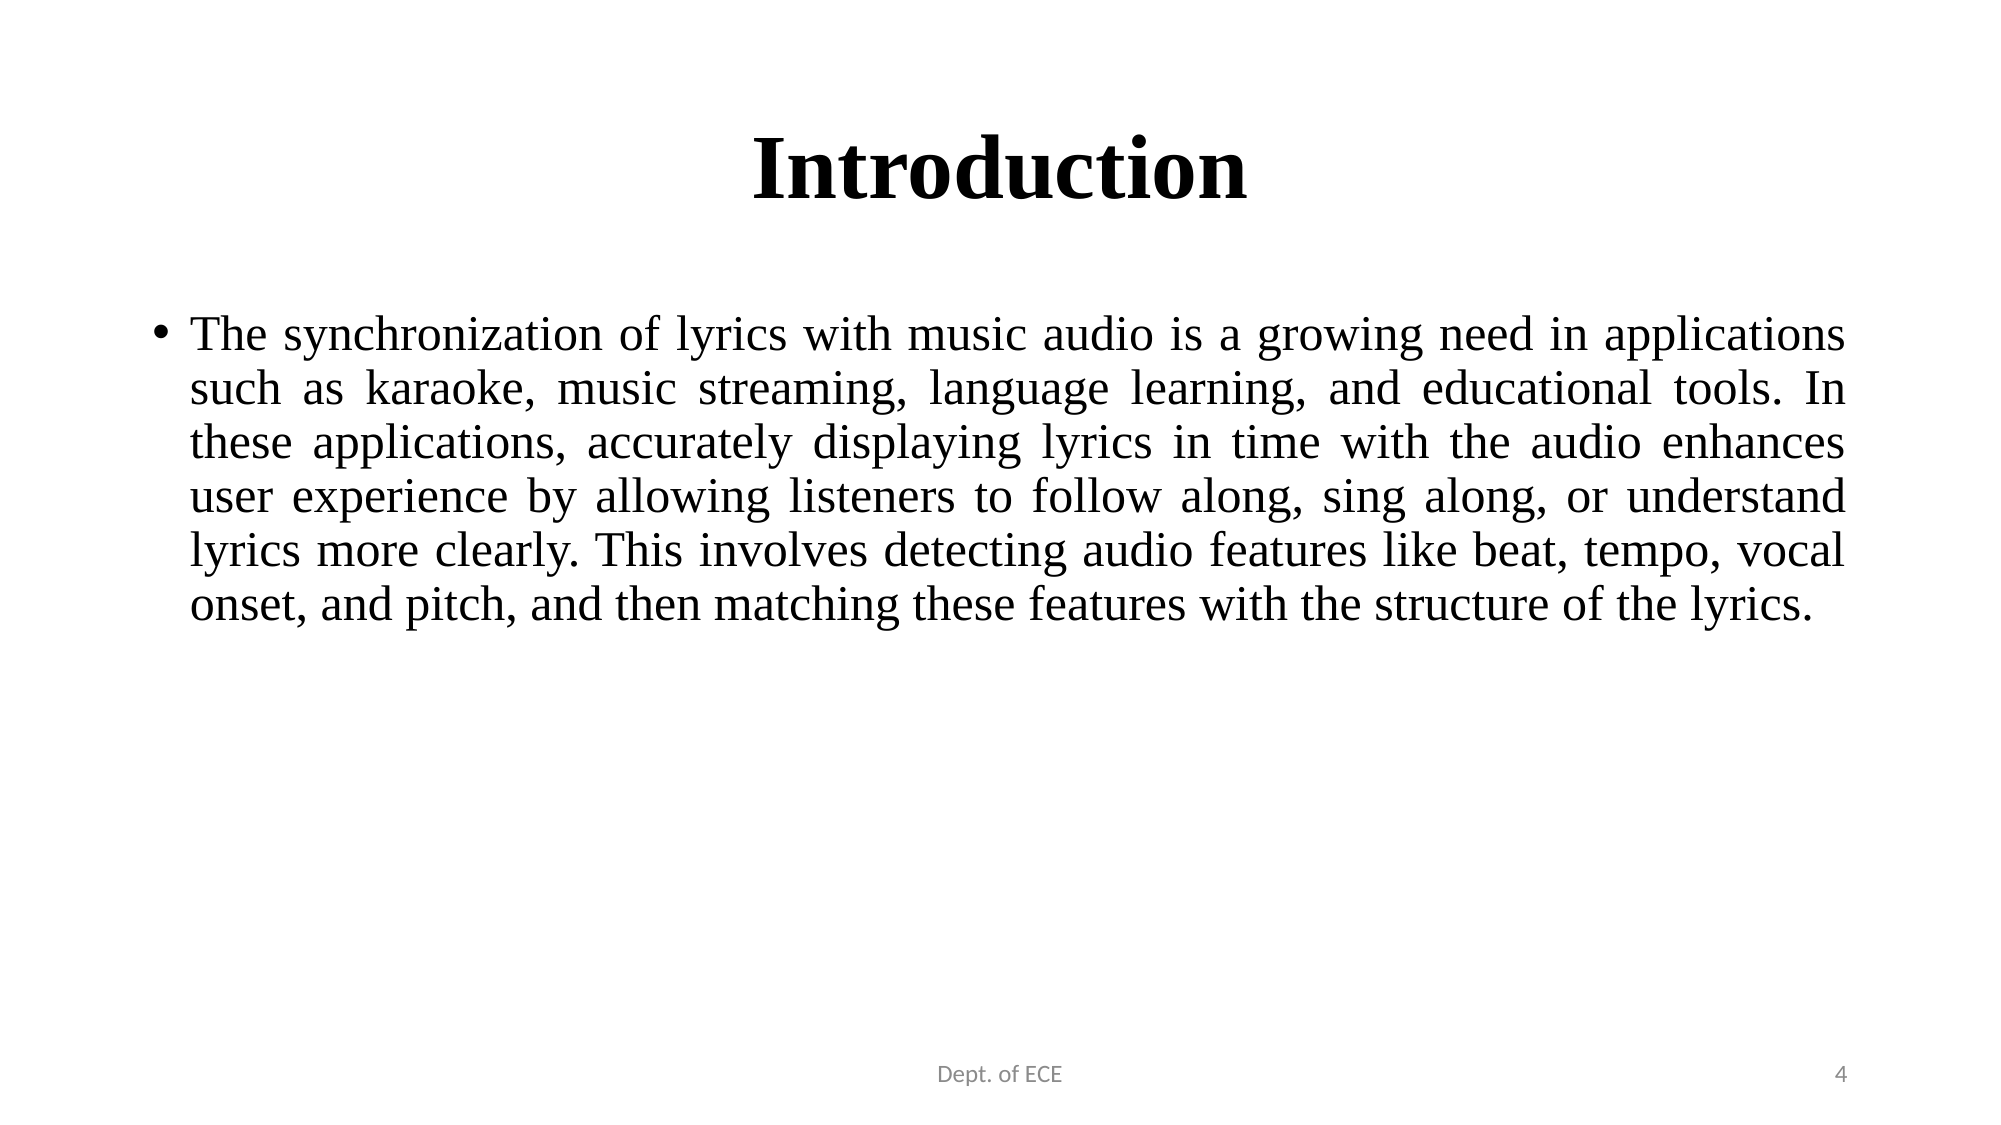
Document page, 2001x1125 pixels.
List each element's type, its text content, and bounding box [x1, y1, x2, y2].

title Introduction [137, 59, 1863, 278]
slide_number 4 [1412, 1042, 1863, 1103]
list The synchronization of lyrics with music audio is a growing need in applications such as karaoke, music streaming, language learning, and educational tools. In these applications, accurately displaying lyrics in time with the audio enhances user experience by allowing listeners to follow along, sing along, or understand lyrics more clearly. This involves detecting audio features like beat, tempo, vocal onset, and pitch, and then matching these features with the structure of the lyrics. [137, 299, 1863, 1014]
footer Dept. of ECE [662, 1042, 1338, 1103]
